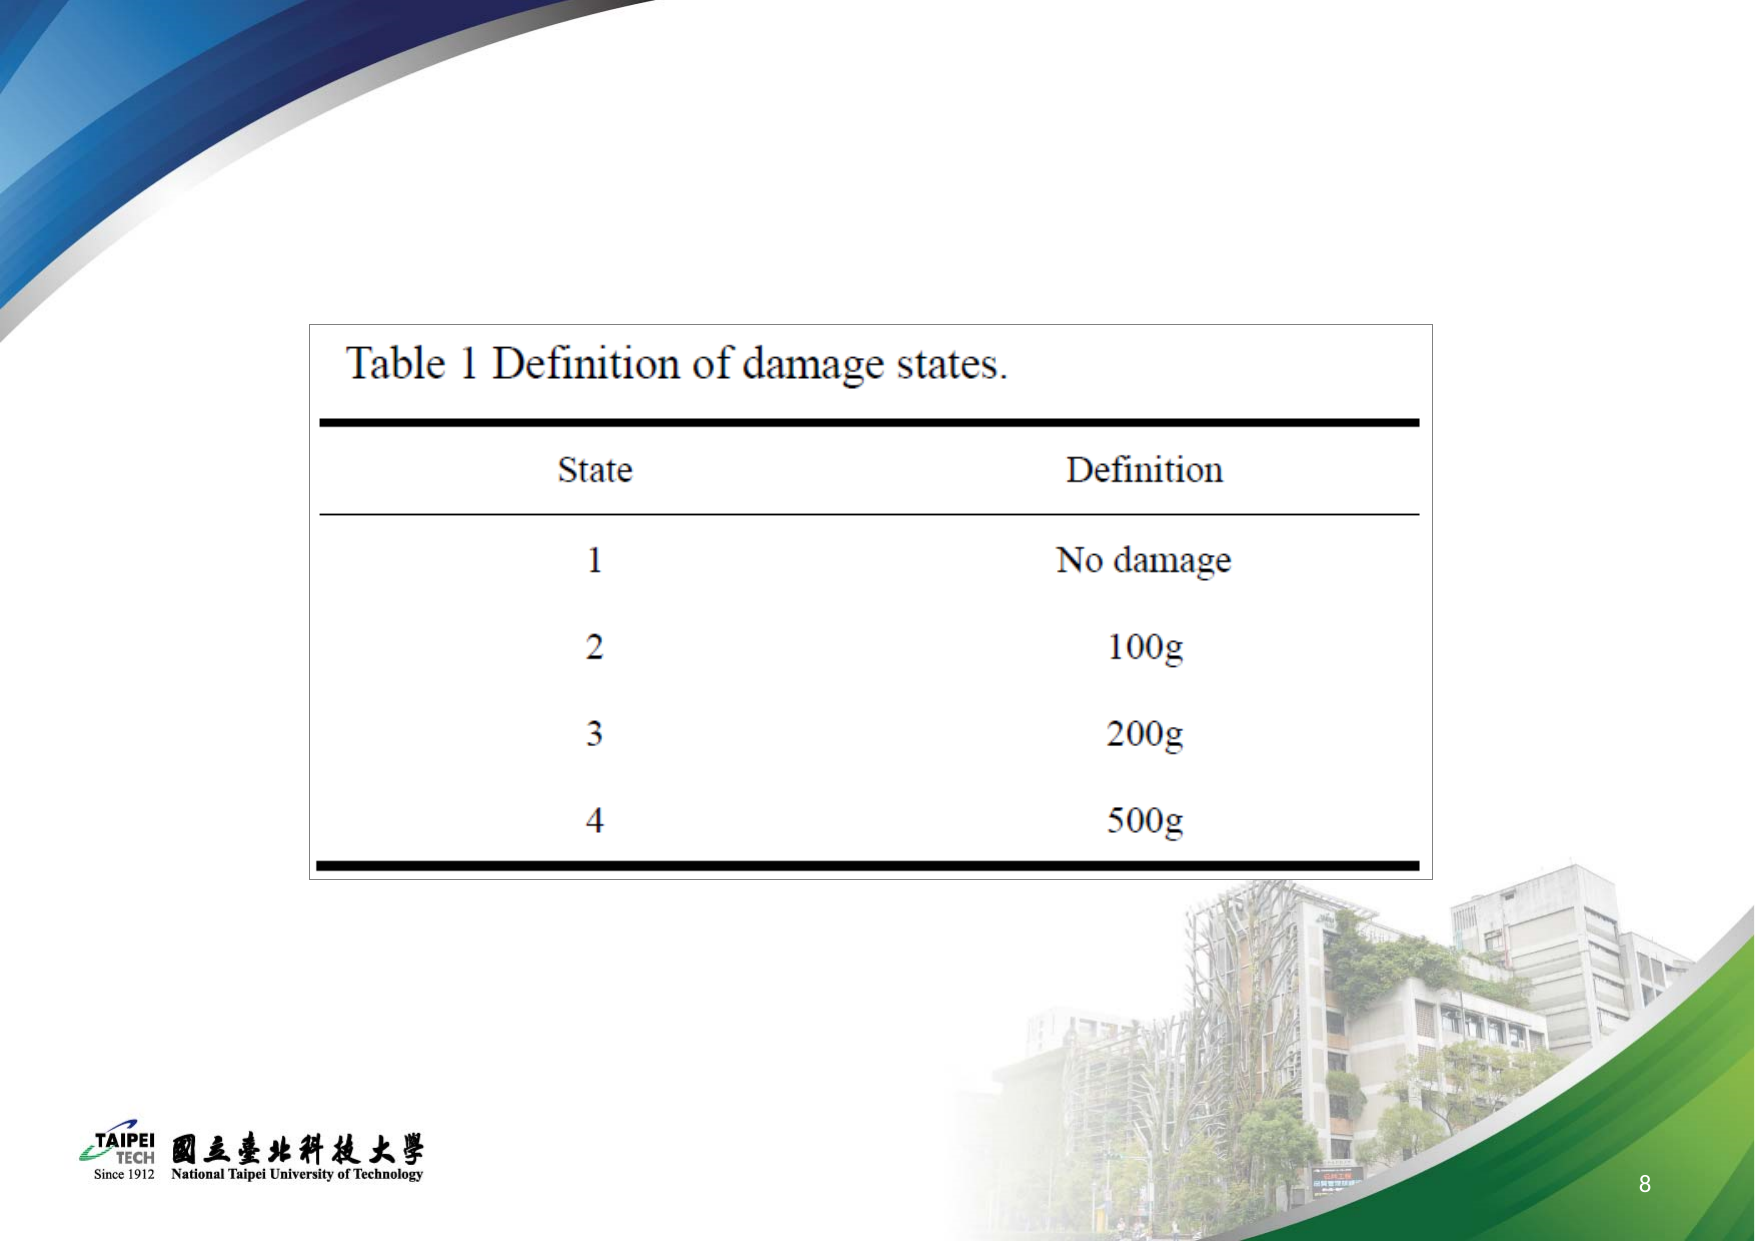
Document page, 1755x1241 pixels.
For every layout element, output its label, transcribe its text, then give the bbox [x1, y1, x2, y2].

picture [0, 0, 1755, 1241]
slide_number 8 [1257, 1149, 1667, 1216]
